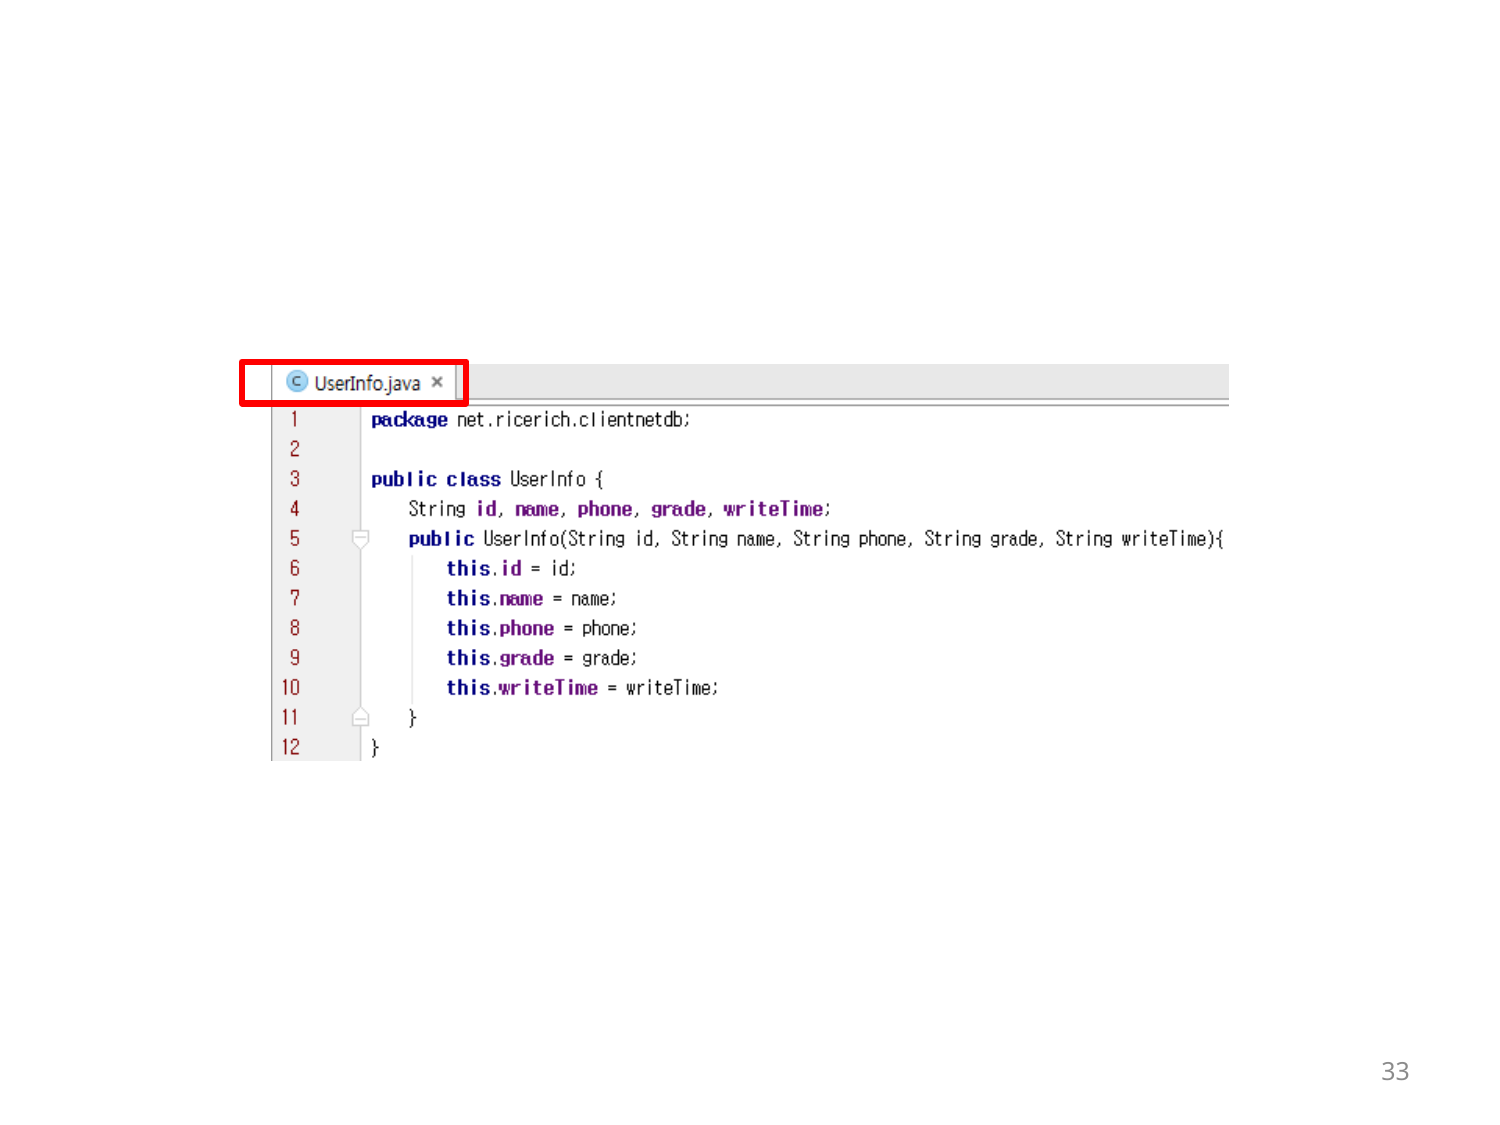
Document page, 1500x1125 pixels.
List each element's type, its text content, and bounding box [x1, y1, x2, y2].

slide_number 33 [1074, 1042, 1425, 1103]
picture [270, 364, 1230, 761]
text_box [242, 361, 467, 404]
